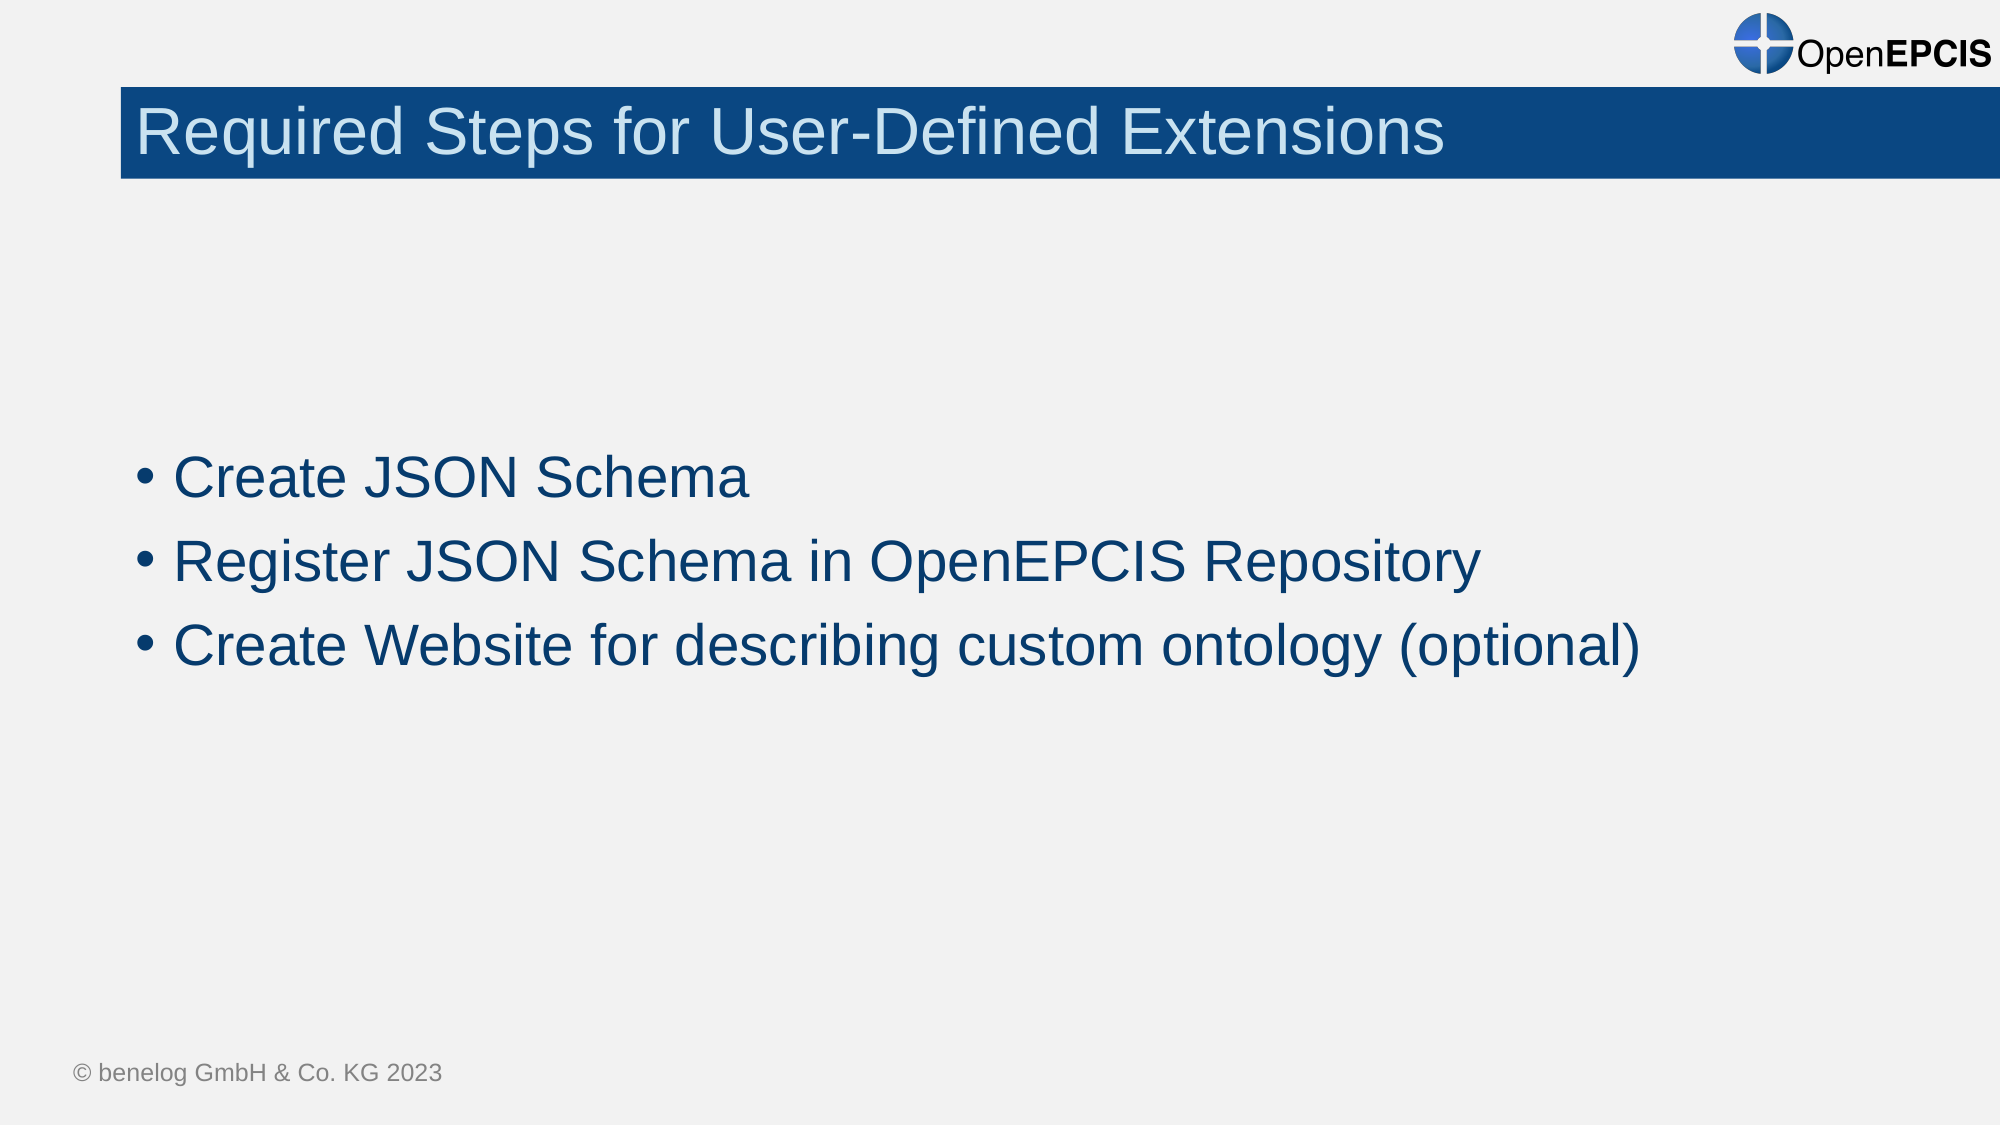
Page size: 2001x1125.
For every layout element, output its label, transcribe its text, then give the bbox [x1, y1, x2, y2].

title Required Steps for User-Defined Extensions [120, 87, 2000, 179]
list Create JSON Schema Register JSON Schema in OpenEPCIS Repository Create Website for describing custom ontology (optional) [120, 205, 1846, 920]
picture [1734, 13, 1991, 74]
